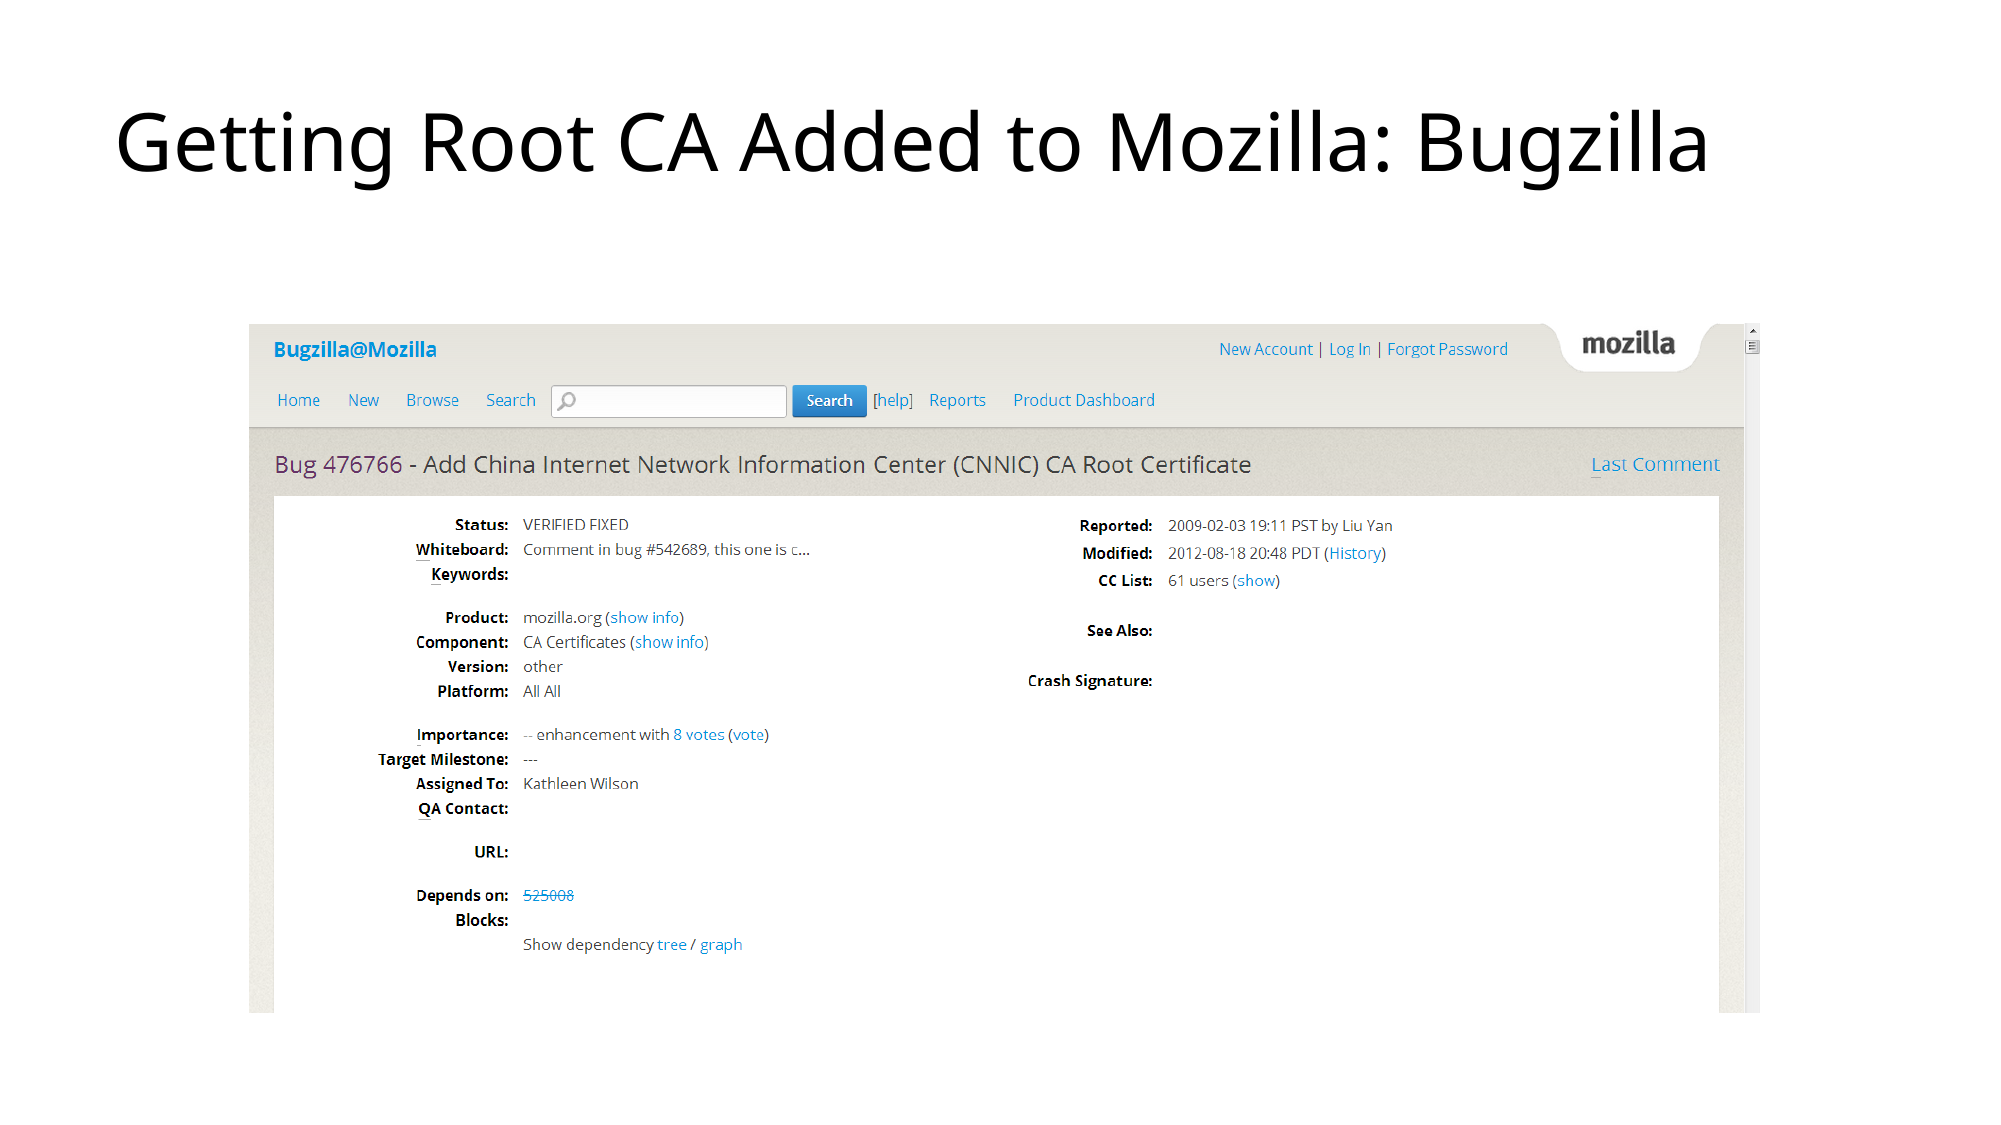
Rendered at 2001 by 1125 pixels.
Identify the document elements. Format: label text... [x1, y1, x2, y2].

title Getting Root CA Added to Mozilla: Bugzilla [99, 45, 1900, 233]
picture [249, 323, 1760, 1013]
